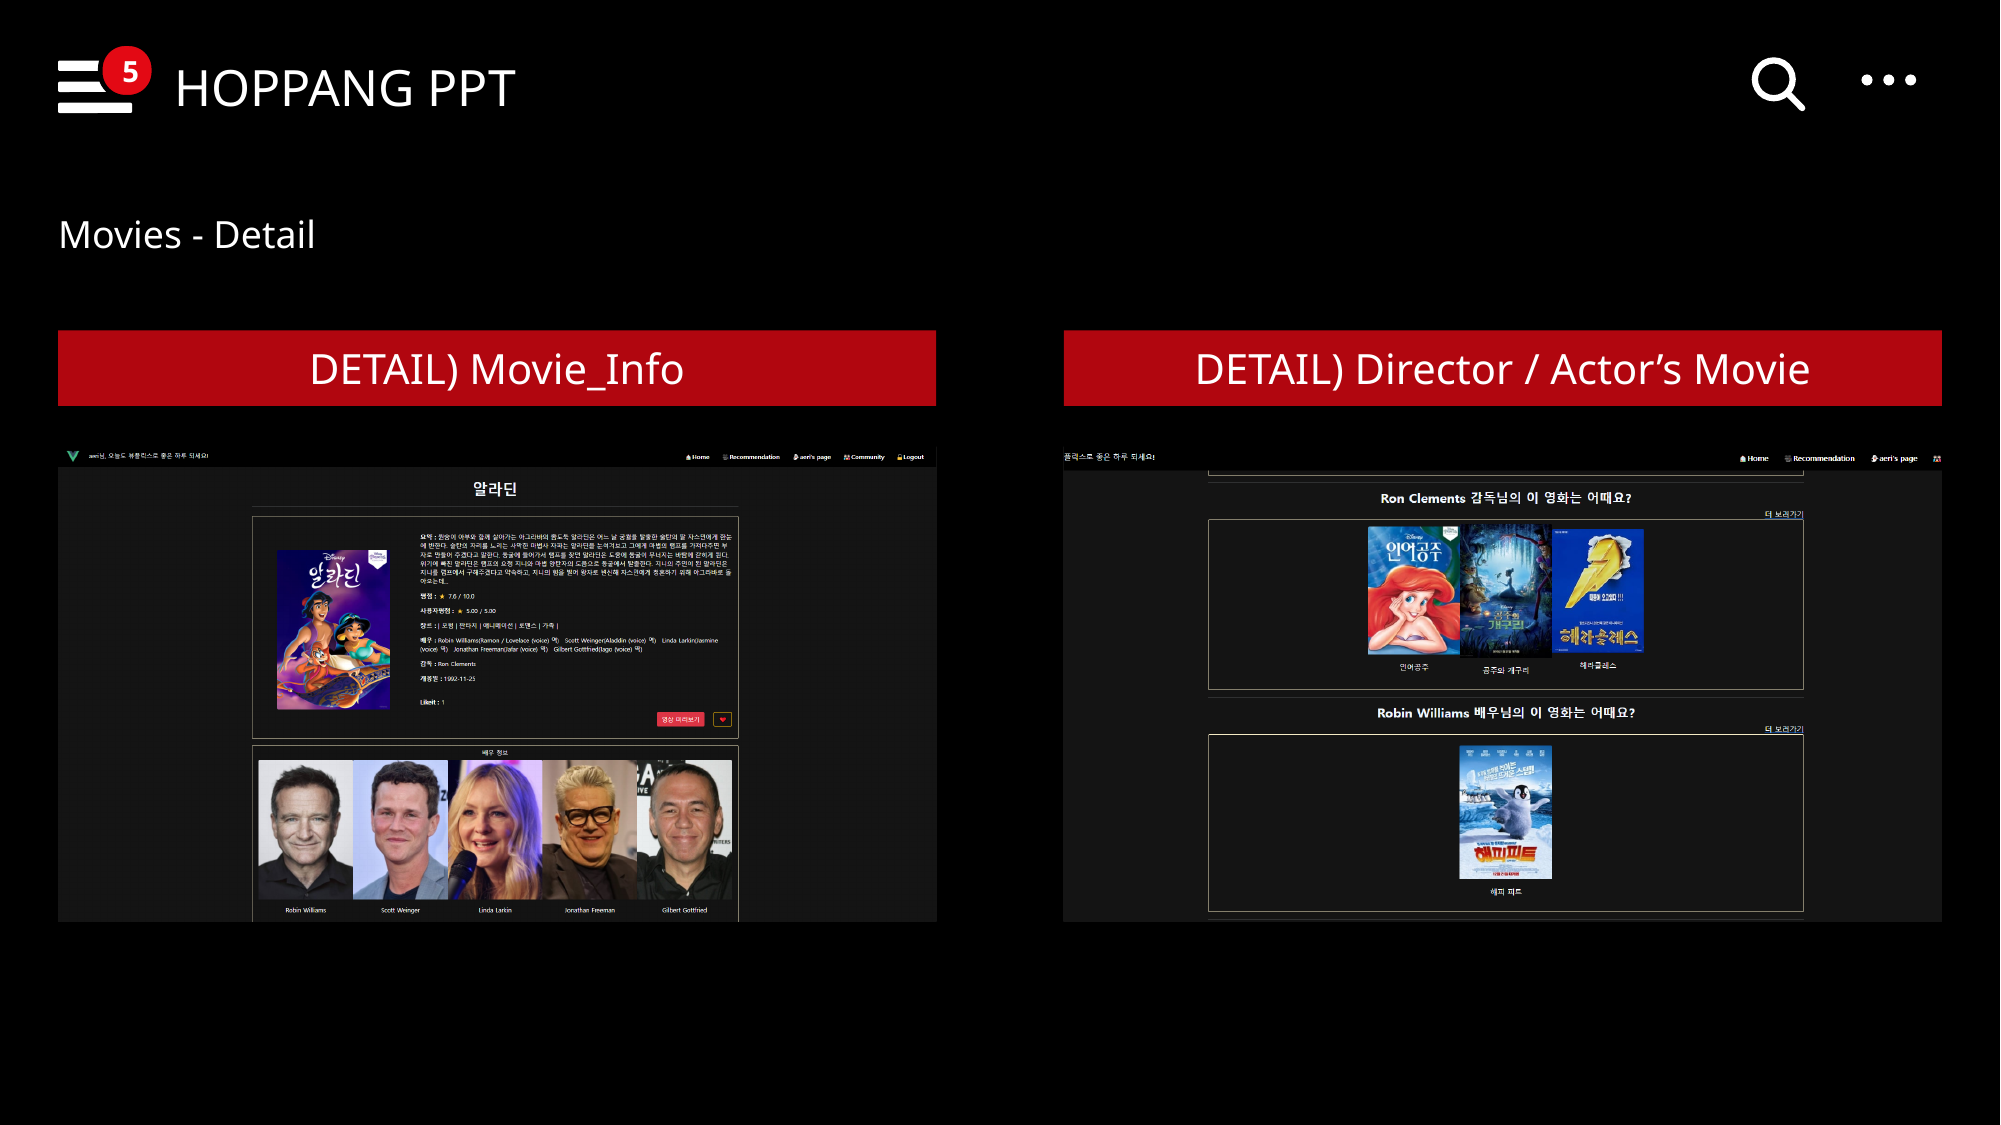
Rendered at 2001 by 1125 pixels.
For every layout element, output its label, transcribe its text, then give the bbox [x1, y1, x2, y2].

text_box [1754, 60, 1803, 109]
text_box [58, 60, 133, 113]
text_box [1861, 74, 1917, 86]
text_box Movies - Detail [58, 203, 869, 263]
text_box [1063, 330, 1942, 922]
text_box HOPPANG PPT [174, 49, 985, 124]
text_box 5 [100, 42, 155, 98]
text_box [58, 330, 937, 922]
